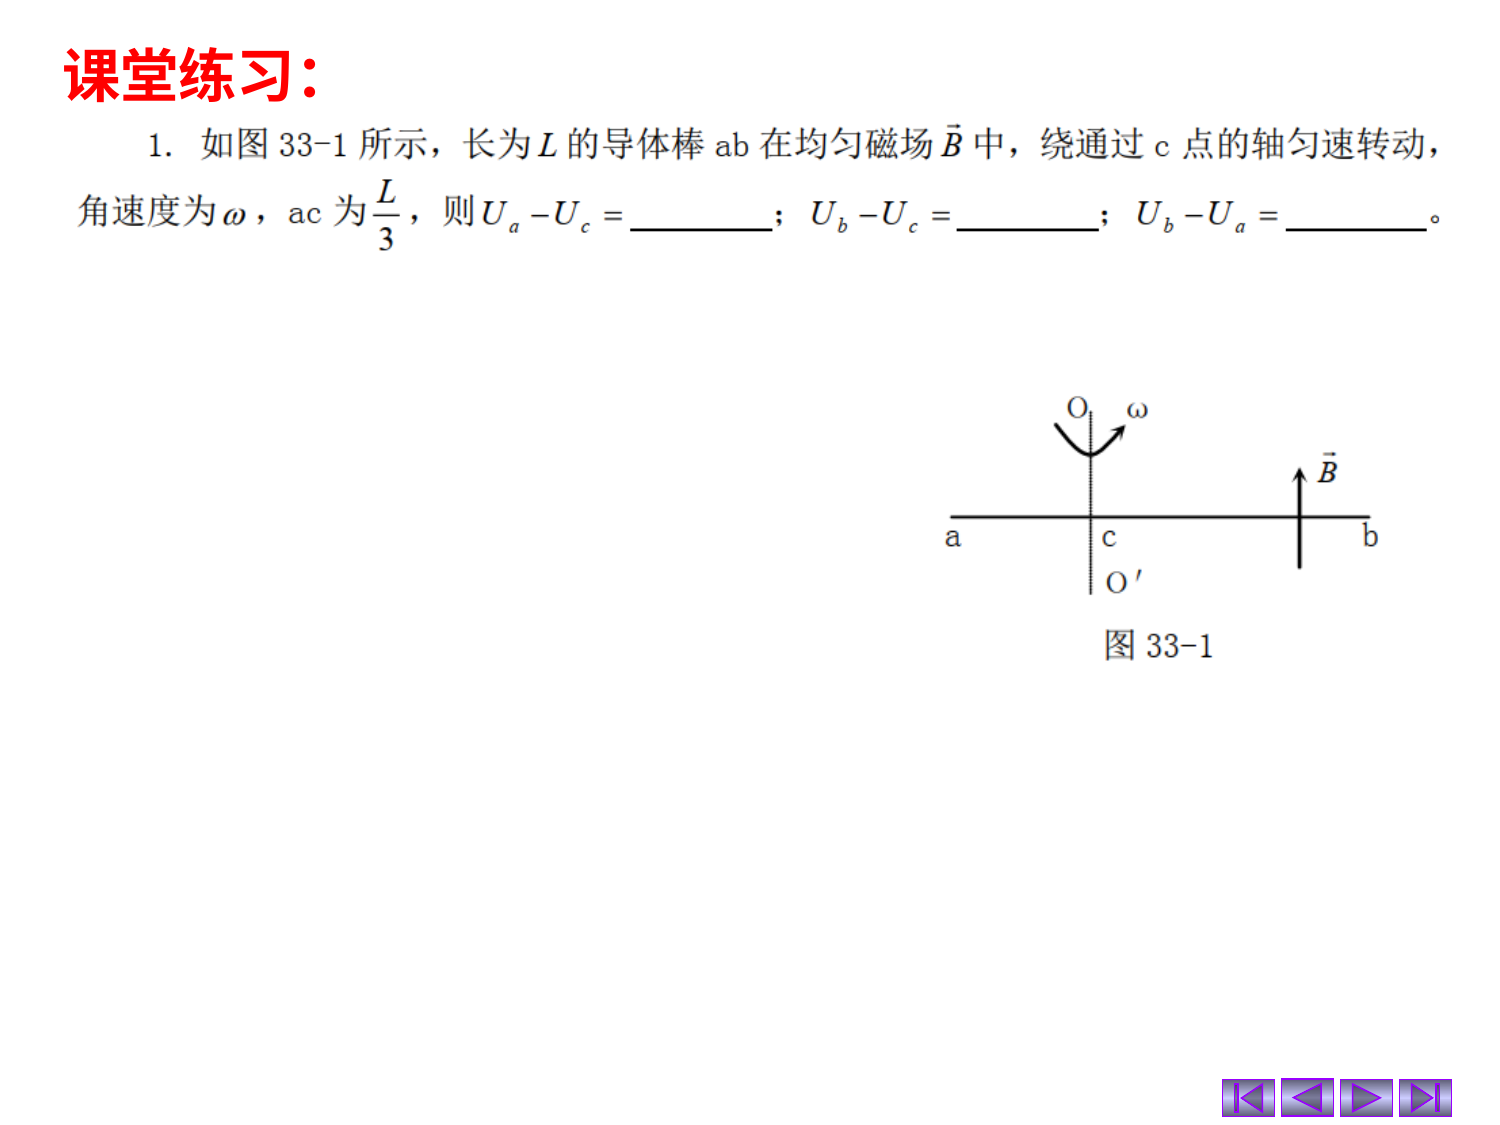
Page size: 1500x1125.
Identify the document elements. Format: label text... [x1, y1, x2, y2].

text_box 课堂练习： [47, 32, 369, 94]
picture [0, 95, 1473, 271]
picture [854, 358, 1453, 668]
